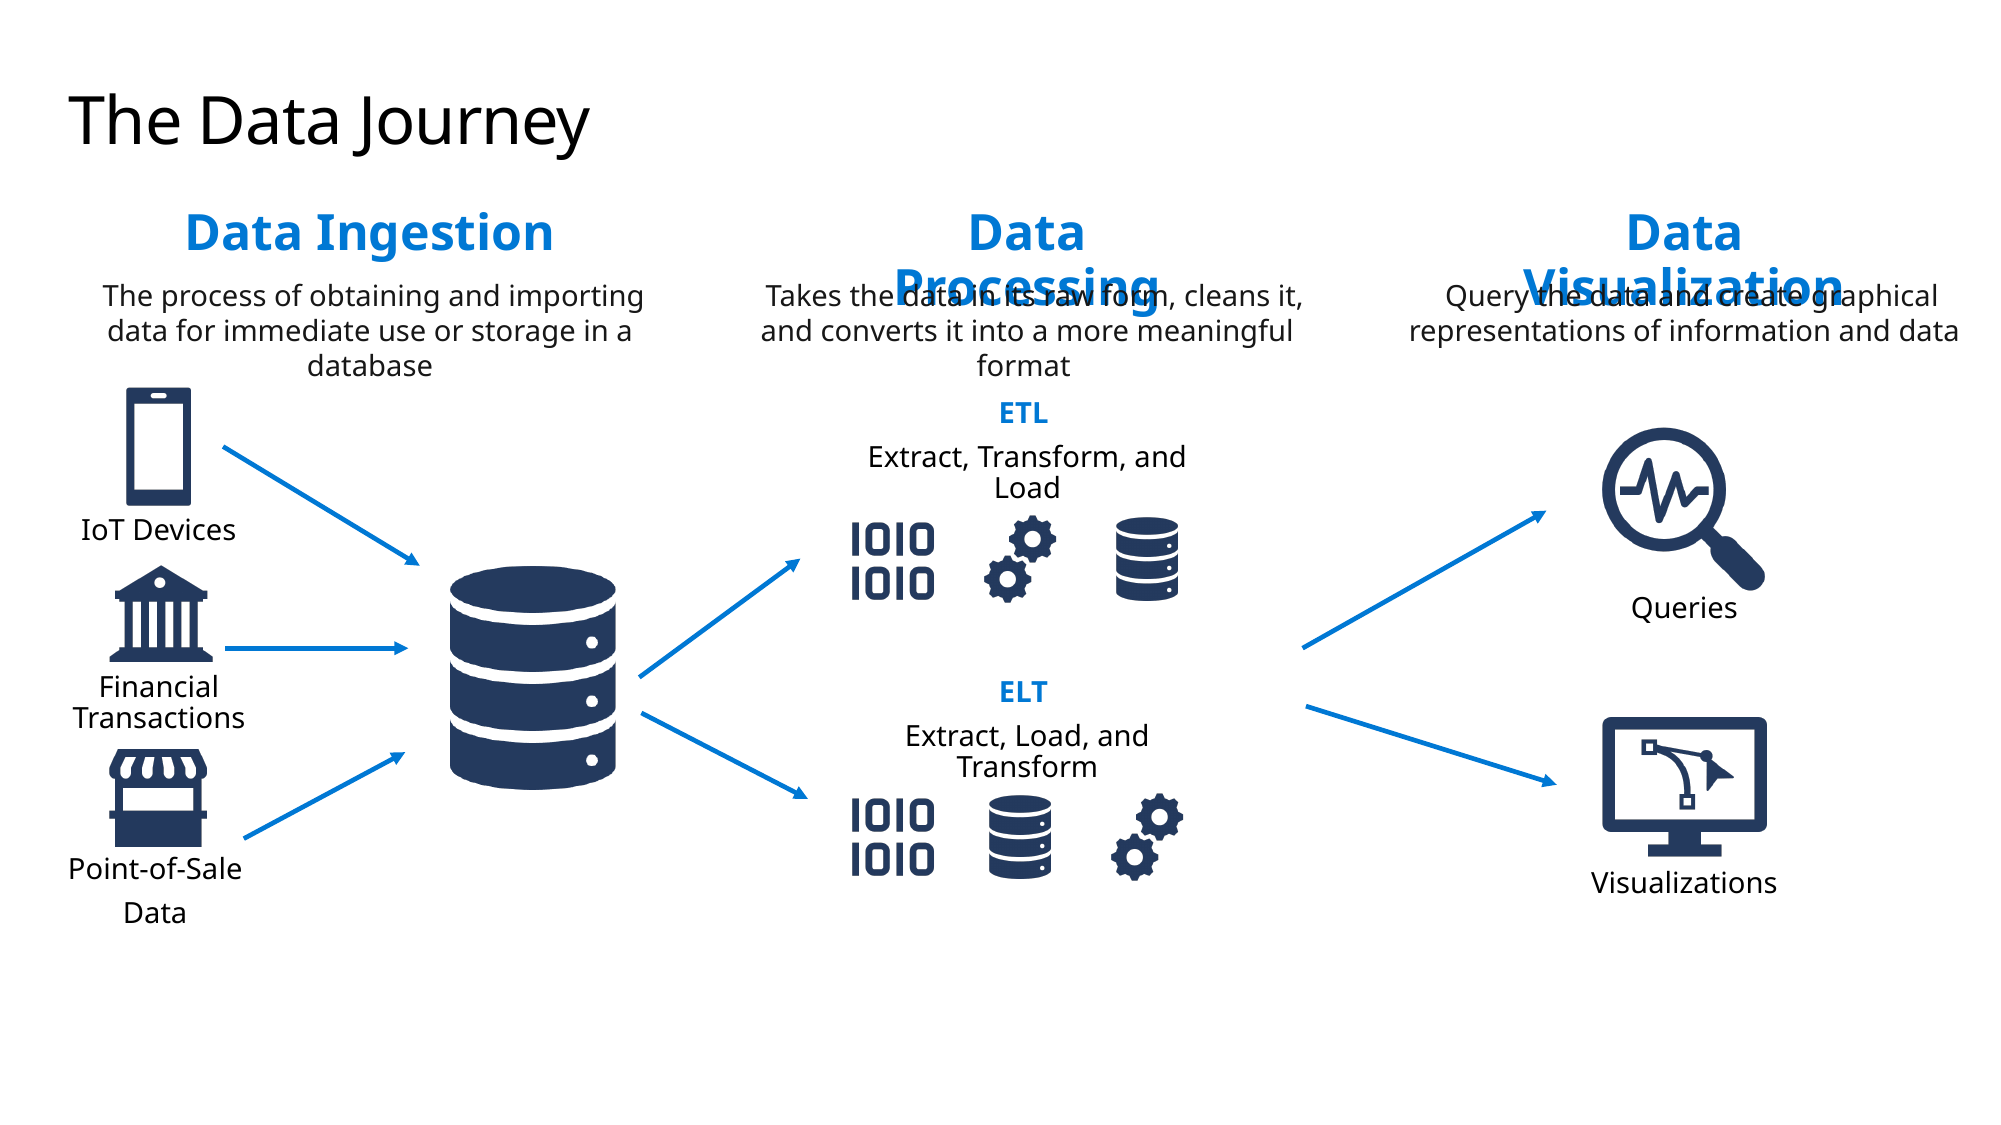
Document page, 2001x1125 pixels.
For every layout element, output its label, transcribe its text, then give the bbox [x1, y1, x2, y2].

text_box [711, 183, 1343, 891]
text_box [27, 183, 686, 956]
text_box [1302, 510, 1557, 785]
title The Data Journey [68, 72, 1930, 184]
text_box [638, 558, 809, 800]
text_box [1368, 183, 2000, 934]
